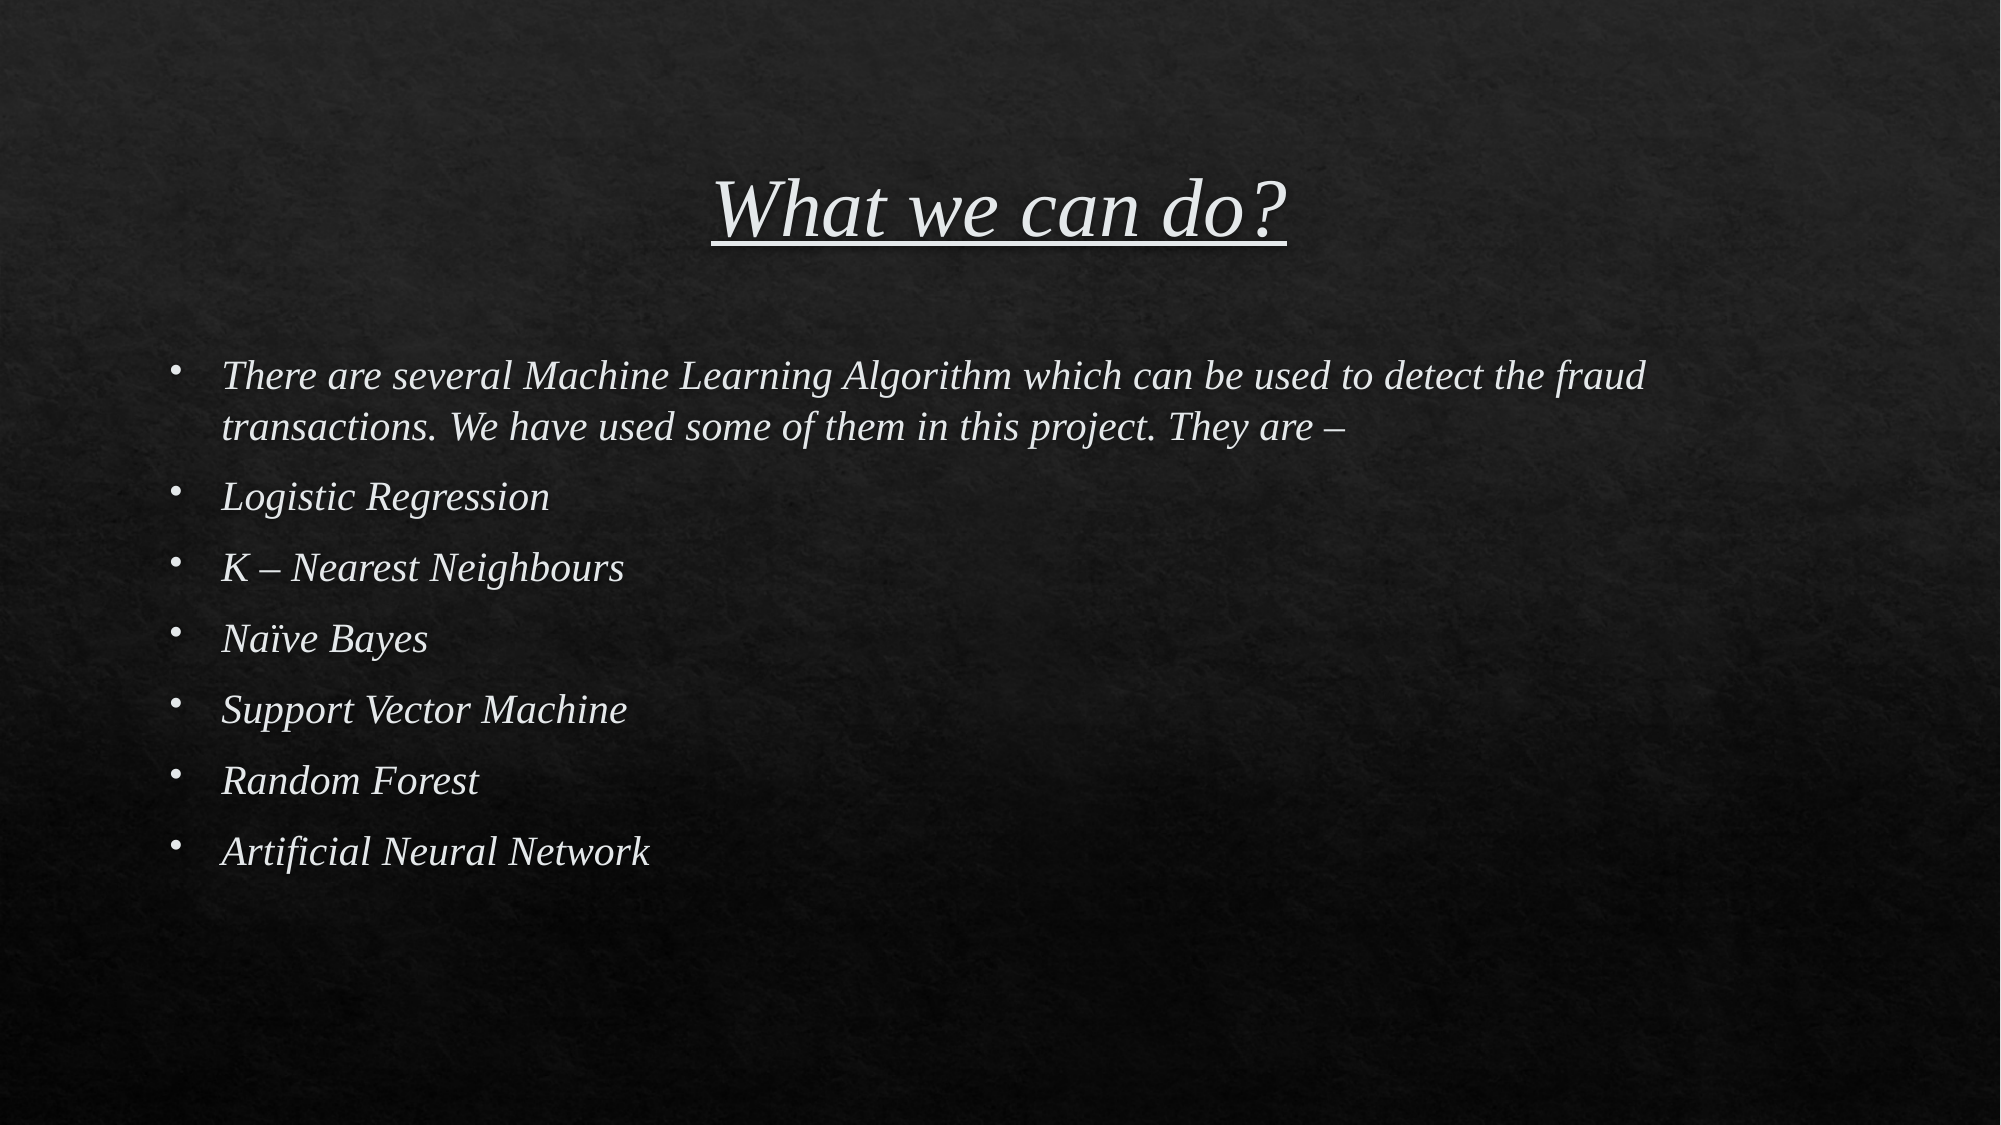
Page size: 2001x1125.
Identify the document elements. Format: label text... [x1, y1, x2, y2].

list There are several Machine Learning Algorithm which can be used to detect the fraud transactions. We have used some of them in this project. They are – Logistic Regression K – Nearest Neighbours Naïve Bayes Support Vector Machine Random Forest Artificial Neural Network [149, 340, 1849, 1001]
title What we can do? [149, 99, 1849, 307]
